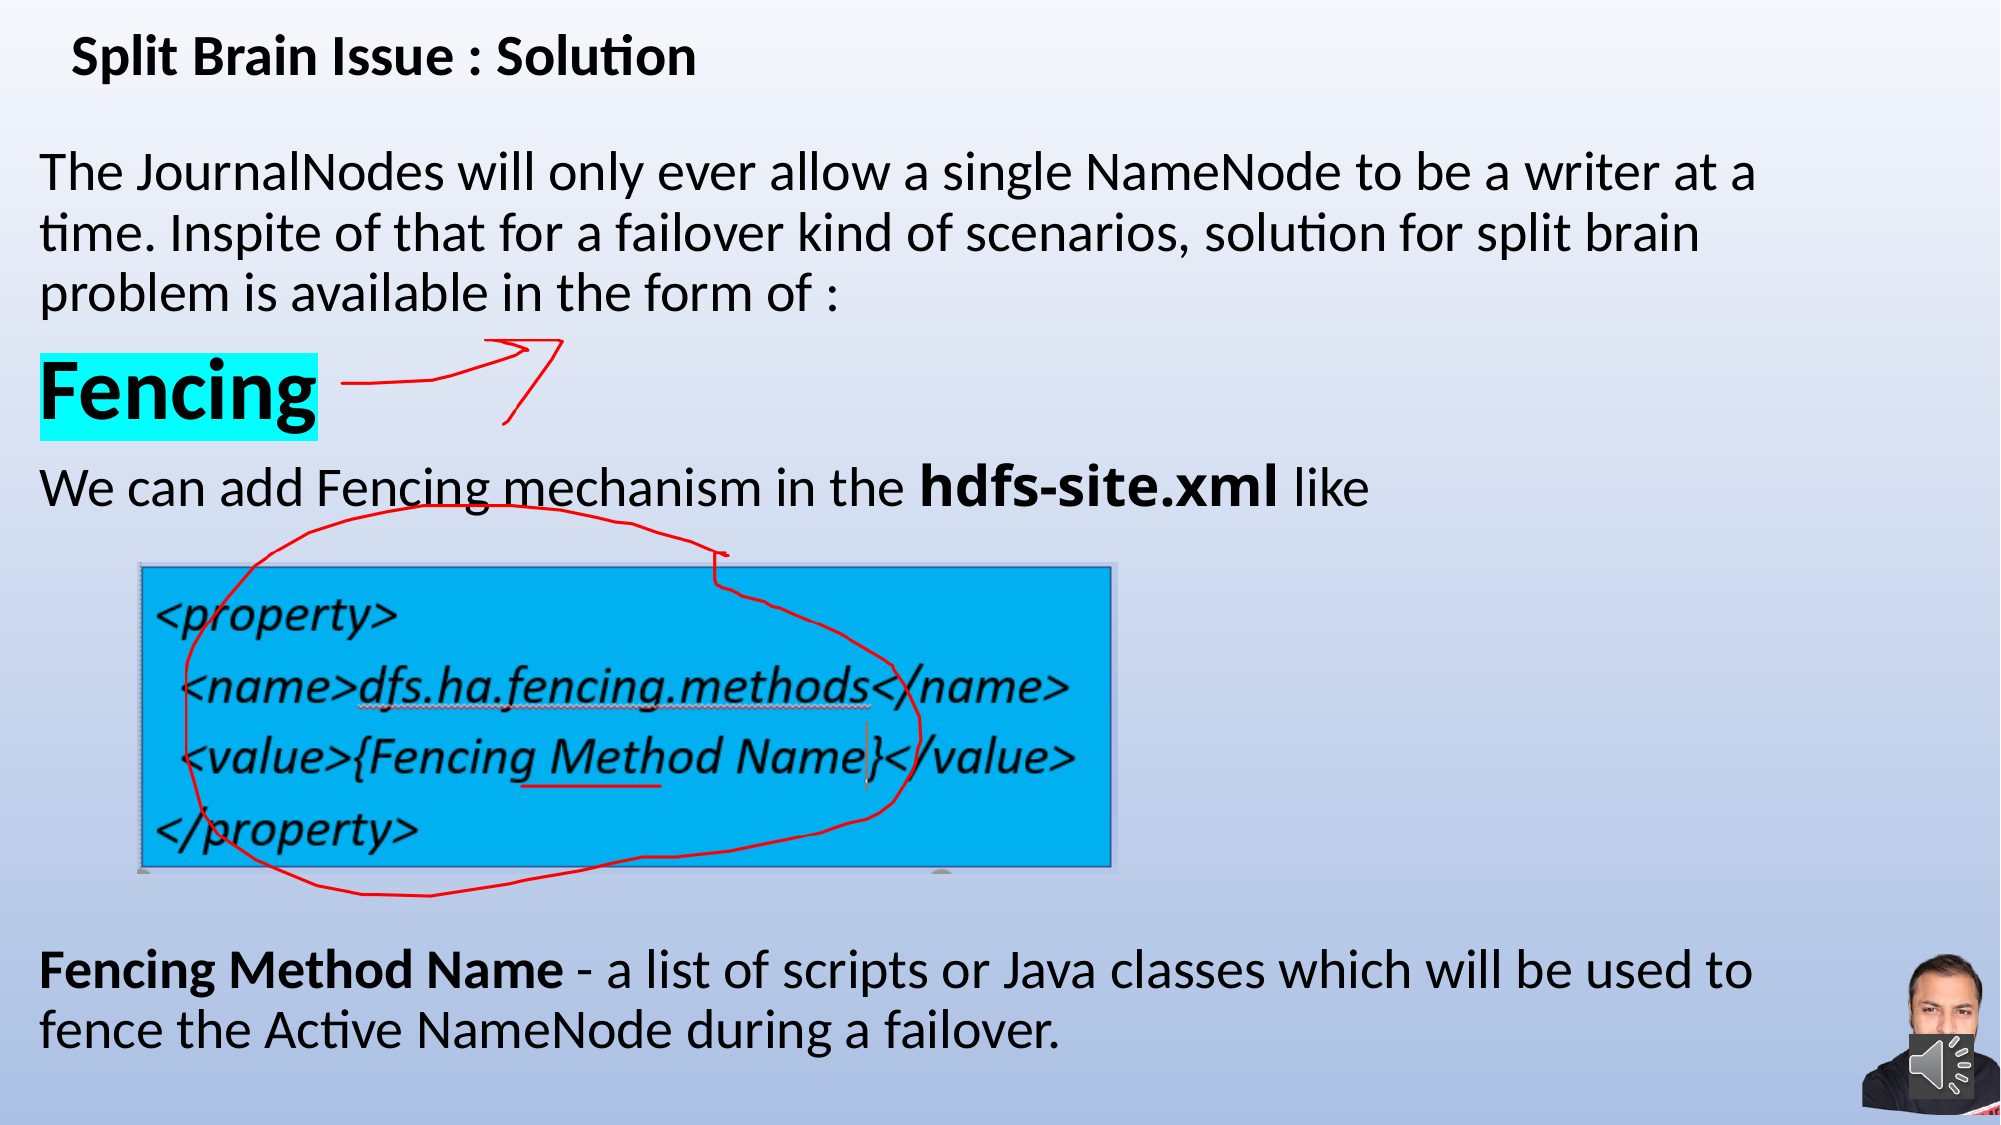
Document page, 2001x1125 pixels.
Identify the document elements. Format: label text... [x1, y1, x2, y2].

picture [137, 339, 1118, 907]
title Split Brain Issue : Solution [56, 19, 1782, 95]
list The JournalNodes will only ever allow a single NameNode to be a writer at a time. Inspite of that for a failover kind of scenarios, solution for split brain problem is available in the form of : Fencing We can add Fencing mechanism in the hdfs-site.xml like Fencing Method Name - a list of scripts or Java classes which will be used to fence the Active NameNode during a failover. [24, 135, 1841, 1069]
picture [1862, 954, 2001, 1115]
